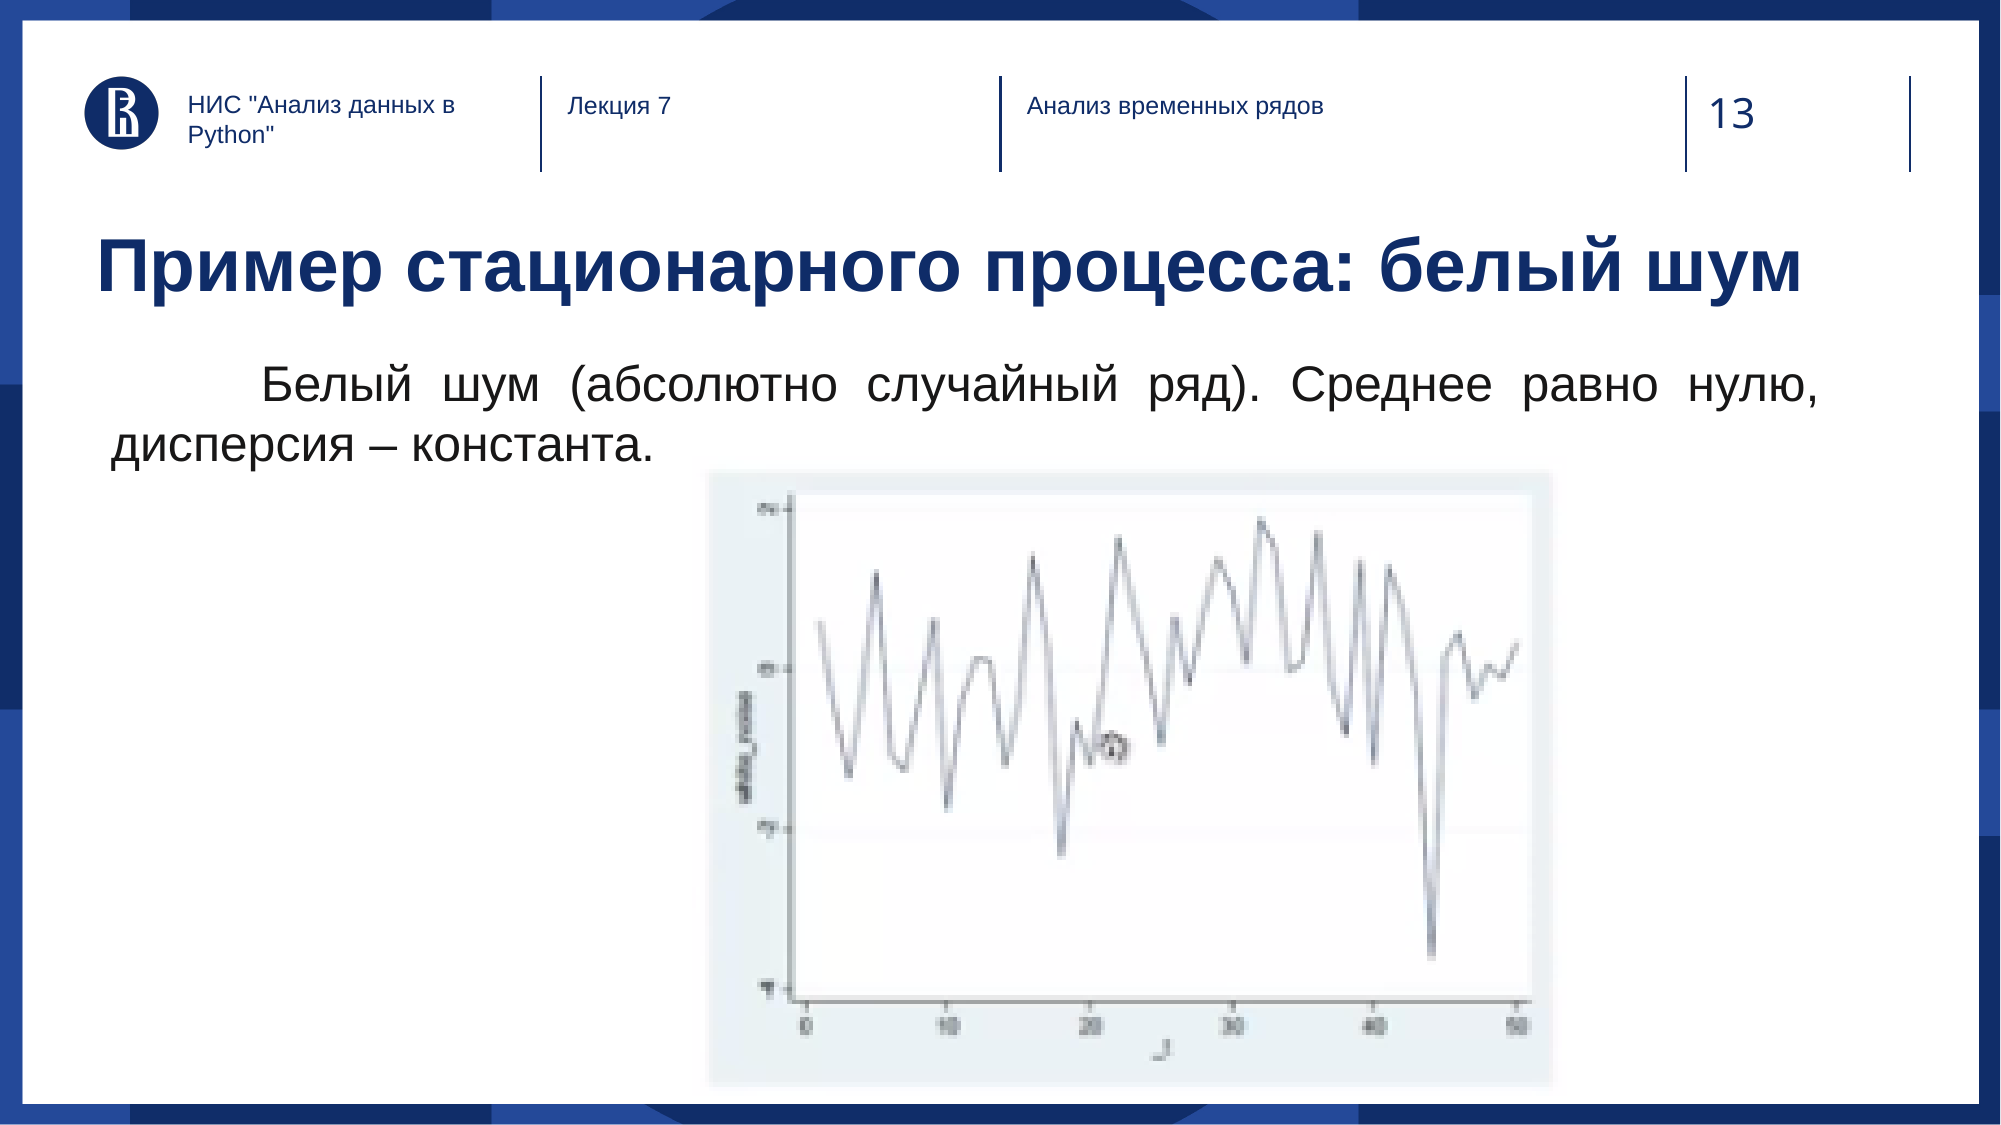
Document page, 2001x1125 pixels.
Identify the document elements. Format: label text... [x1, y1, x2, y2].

picture [0, 0, 2001, 1125]
title Пример стационарного процесса: белый шум [96, 216, 1911, 344]
list Анализ временных рядов [1026, 90, 1367, 157]
text_box Белый шум (абсолютно случайный ряд). Среднее равно нулю, дисперсия – константа. [96, 343, 1835, 569]
list Лекция 7 [567, 90, 907, 157]
list НИС "Анализ данных в Python" [187, 88, 520, 157]
